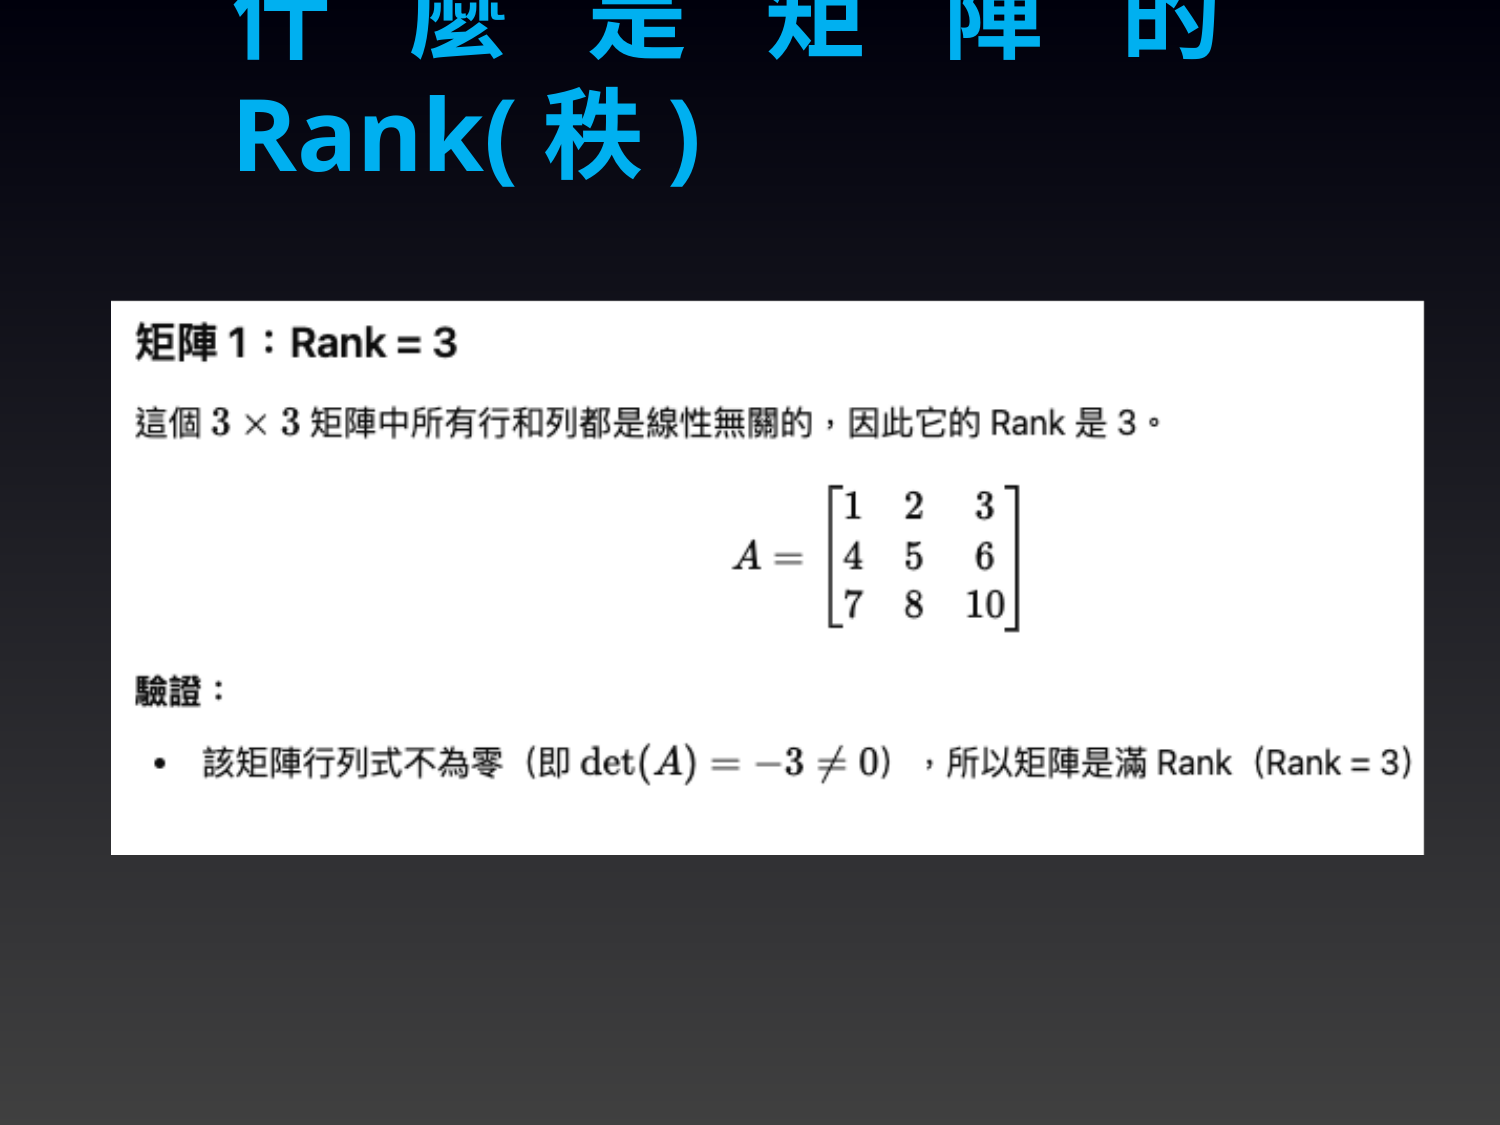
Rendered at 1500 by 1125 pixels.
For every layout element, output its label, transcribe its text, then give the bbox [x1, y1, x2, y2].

picture [111, 298, 1427, 856]
text_box 什麼是矩陣的Rank(秩) [216, 43, 1262, 207]
